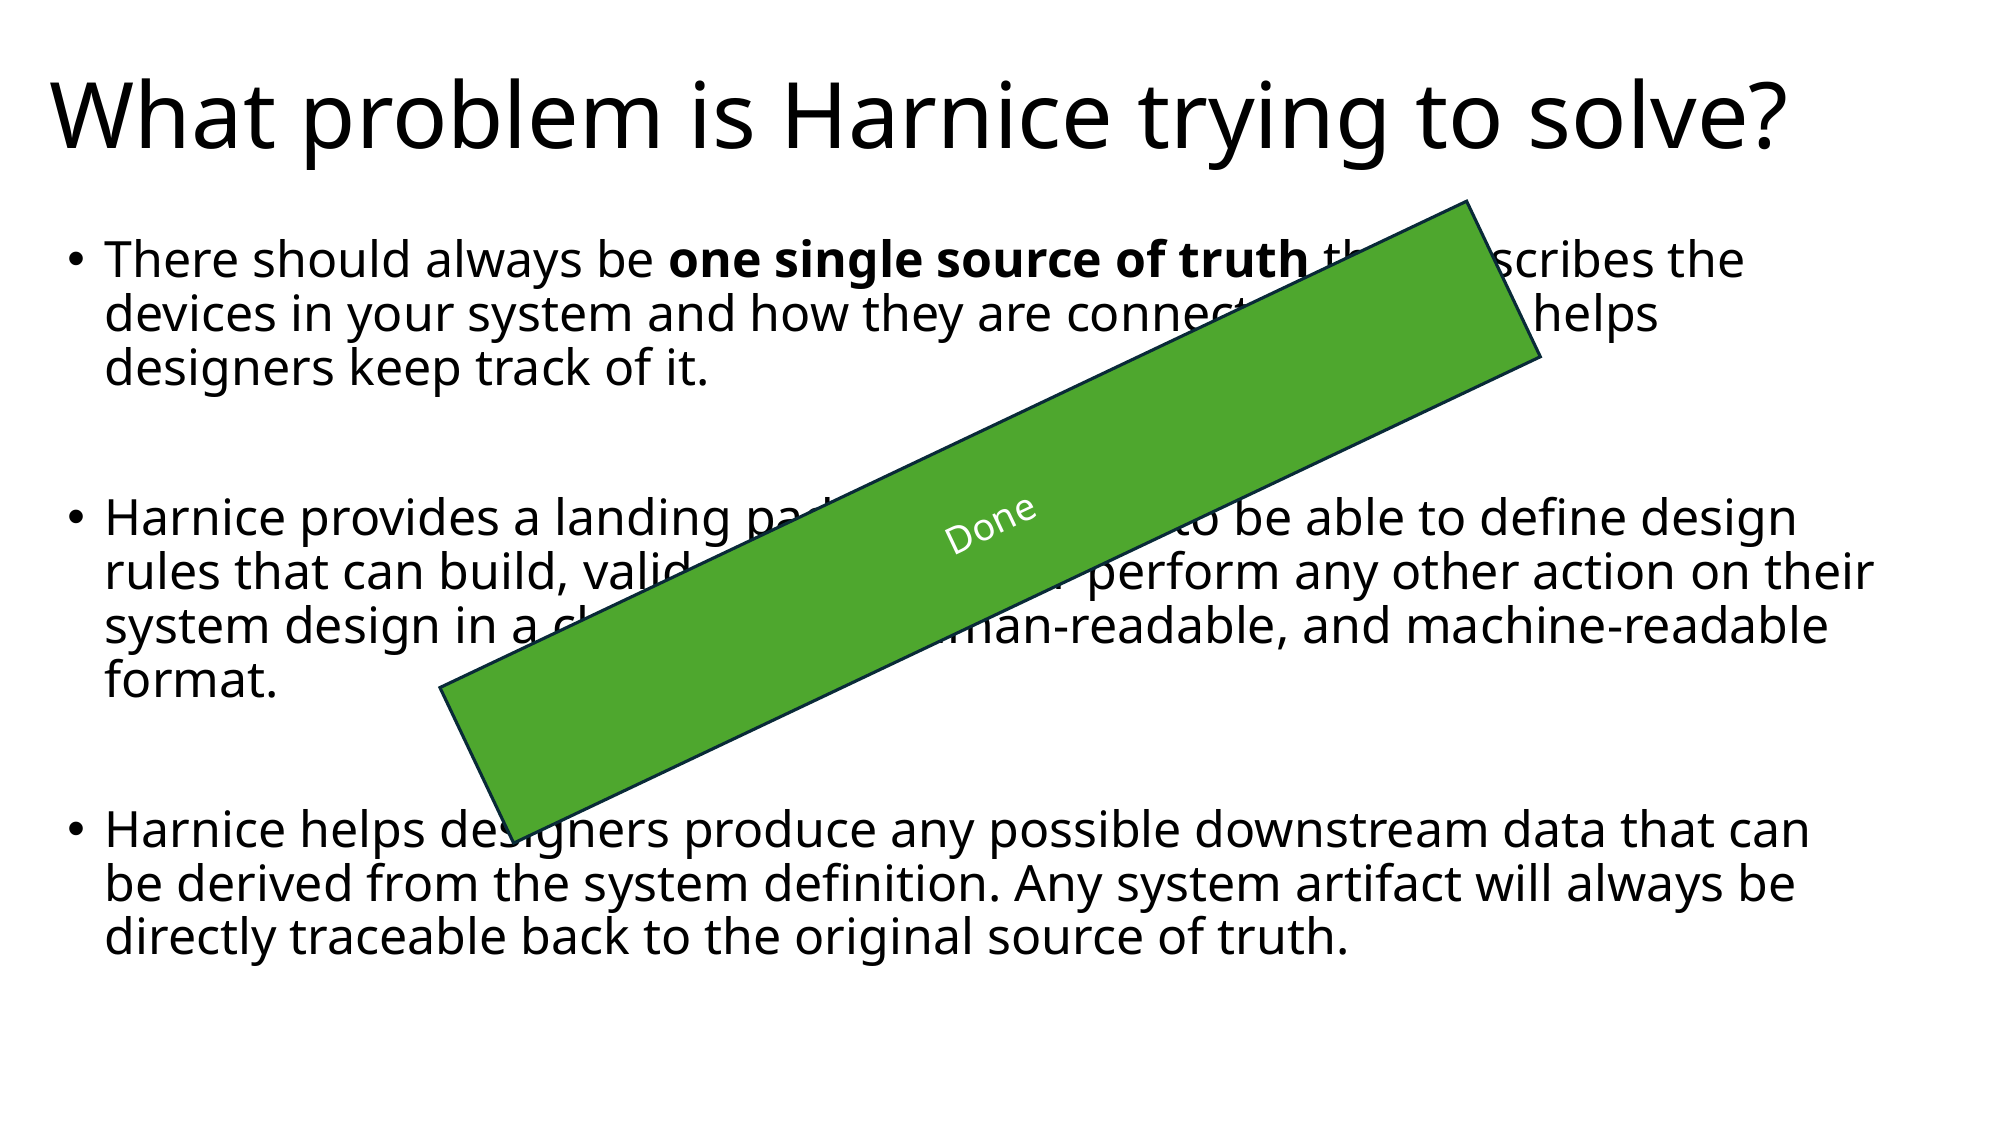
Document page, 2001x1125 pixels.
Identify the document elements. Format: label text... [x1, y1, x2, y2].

list There should always be one single source of truth that describes the devices in your system and how they are connected. Harnice helps designers keep track of it. Harnice provides a landing pad for designers to be able to define design rules that can build, validate, simulate, or perform any other action on their system design in a clear, concise, human-readable, and machine-readable format. Harnice helps designers produce any possible downstream data that can be derived from the system definition. Any system artifact will always be directly traceable back to the original source of truth. [52, 227, 1897, 1042]
text_box Done [437, 199, 1543, 846]
title What problem is Harnice trying to solve? [34, 26, 1920, 213]
